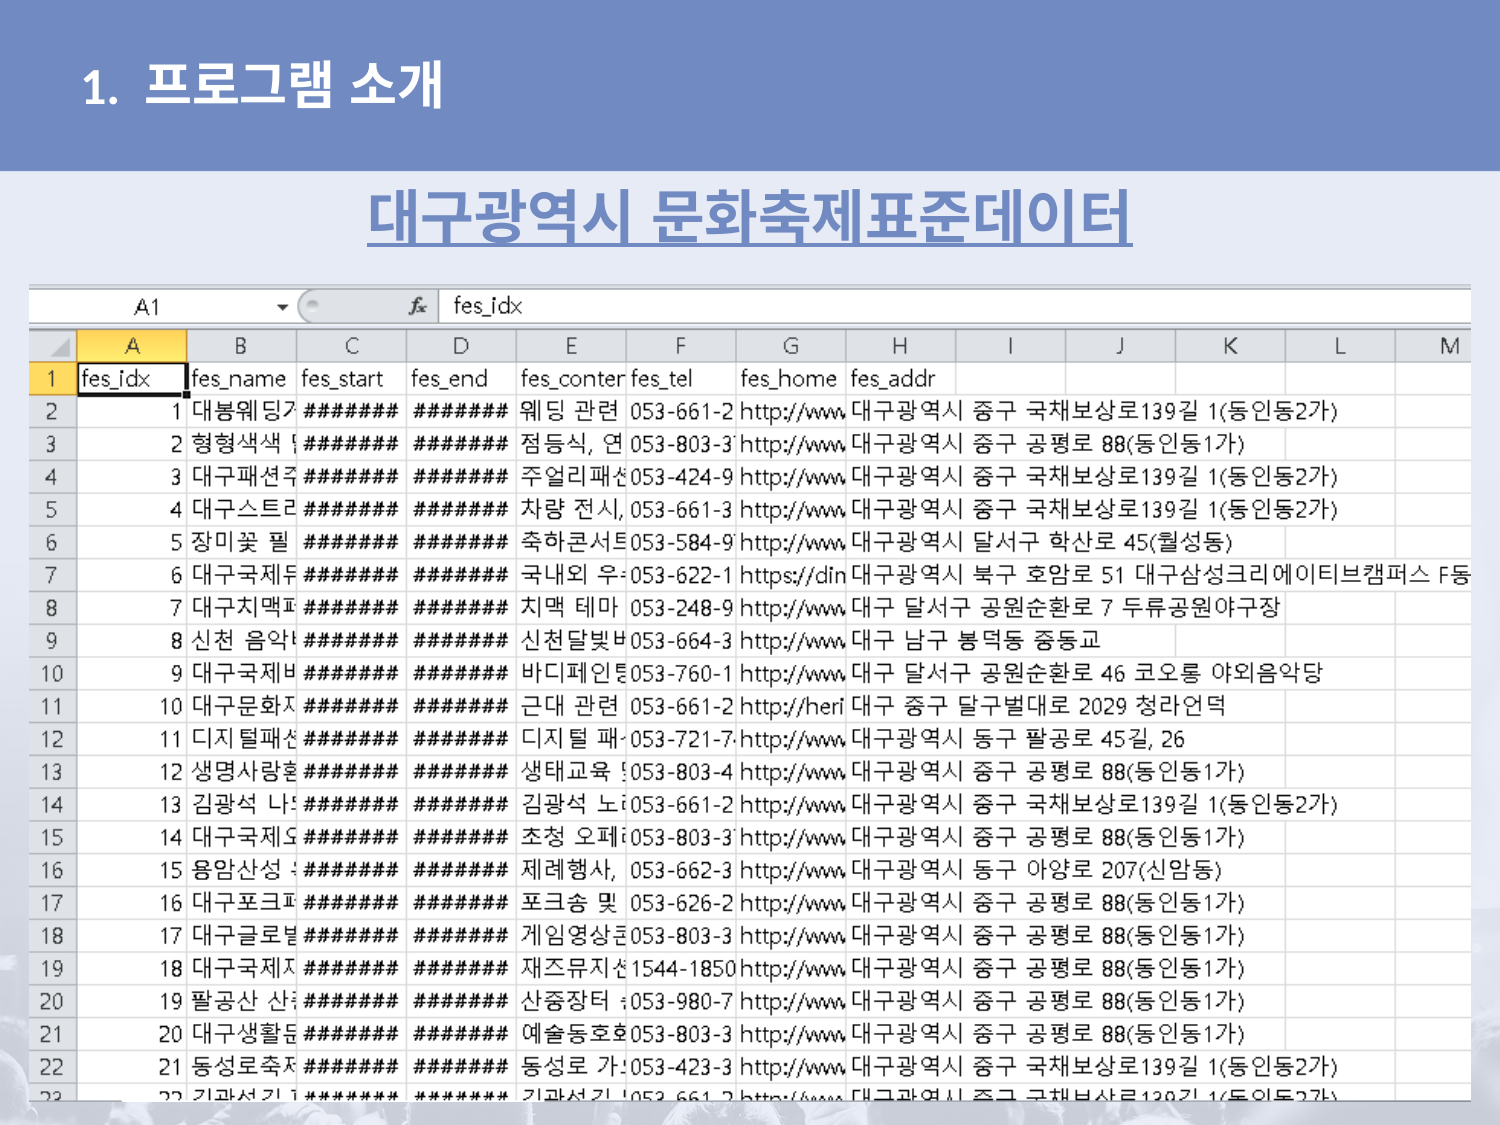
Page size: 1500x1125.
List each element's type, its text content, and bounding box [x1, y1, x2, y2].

picture [0, 0, 1500, 1125]
text_box 대구광역시 문화축제표준데이터 [58, 172, 1442, 279]
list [29, 284, 1471, 1102]
title 1. 프로그램 소개 [64, 19, 1424, 149]
